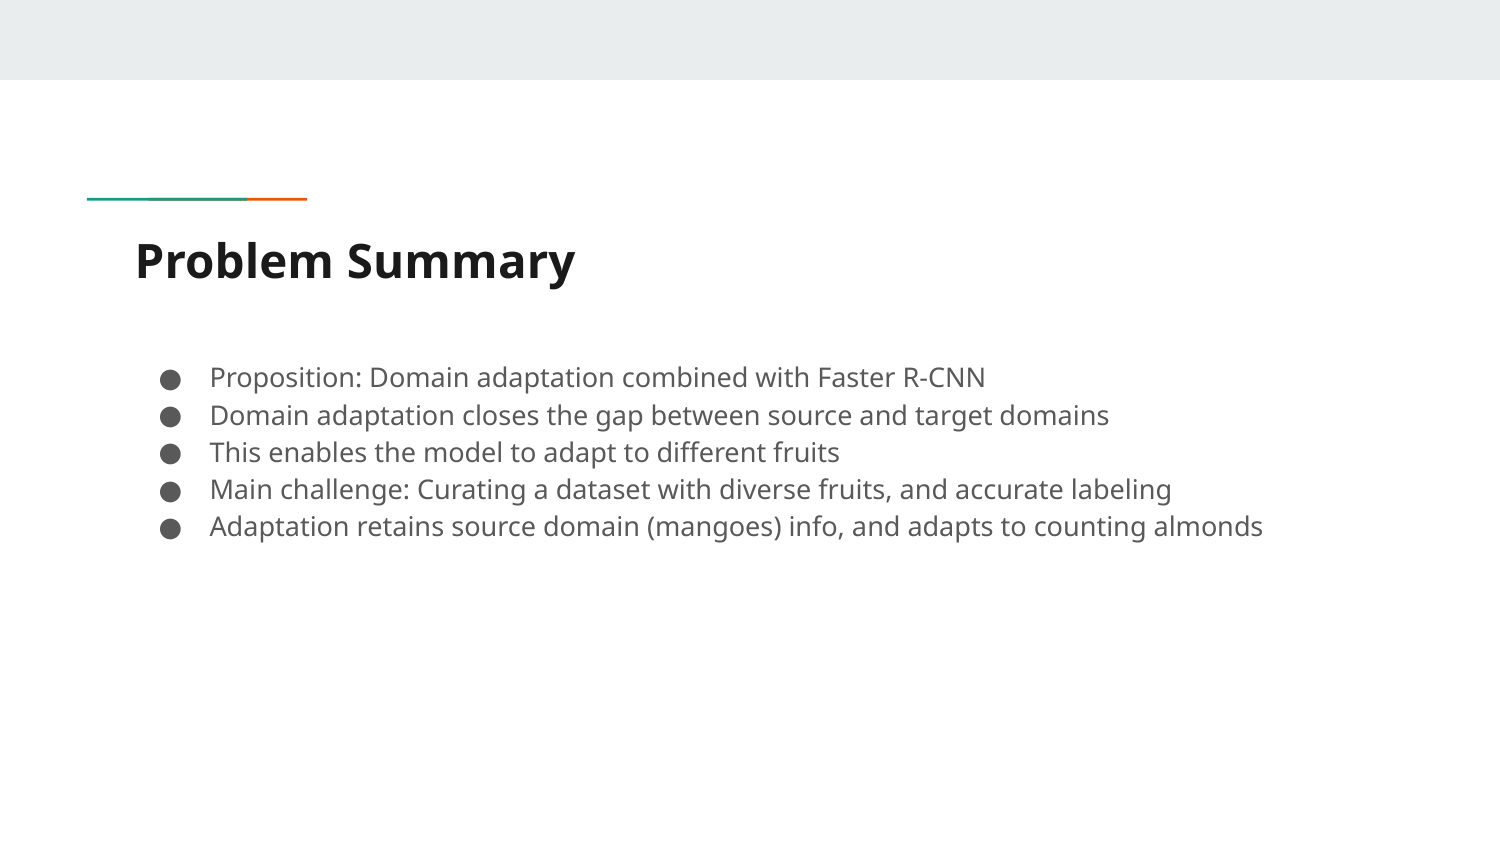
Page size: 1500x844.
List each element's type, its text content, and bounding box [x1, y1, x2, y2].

title Problem Summary [119, 216, 1381, 305]
list Proposition: Domain adaptation combined with Faster R-CNN Domain adaptation closes the gap between source and target domains This enables the model to adapt to different fruits Main challenge: Curating a dataset with diverse fruits, and accurate labeling Adaptation retains source domain (mangoes) info, and adapts to counting almonds [119, 341, 1381, 712]
